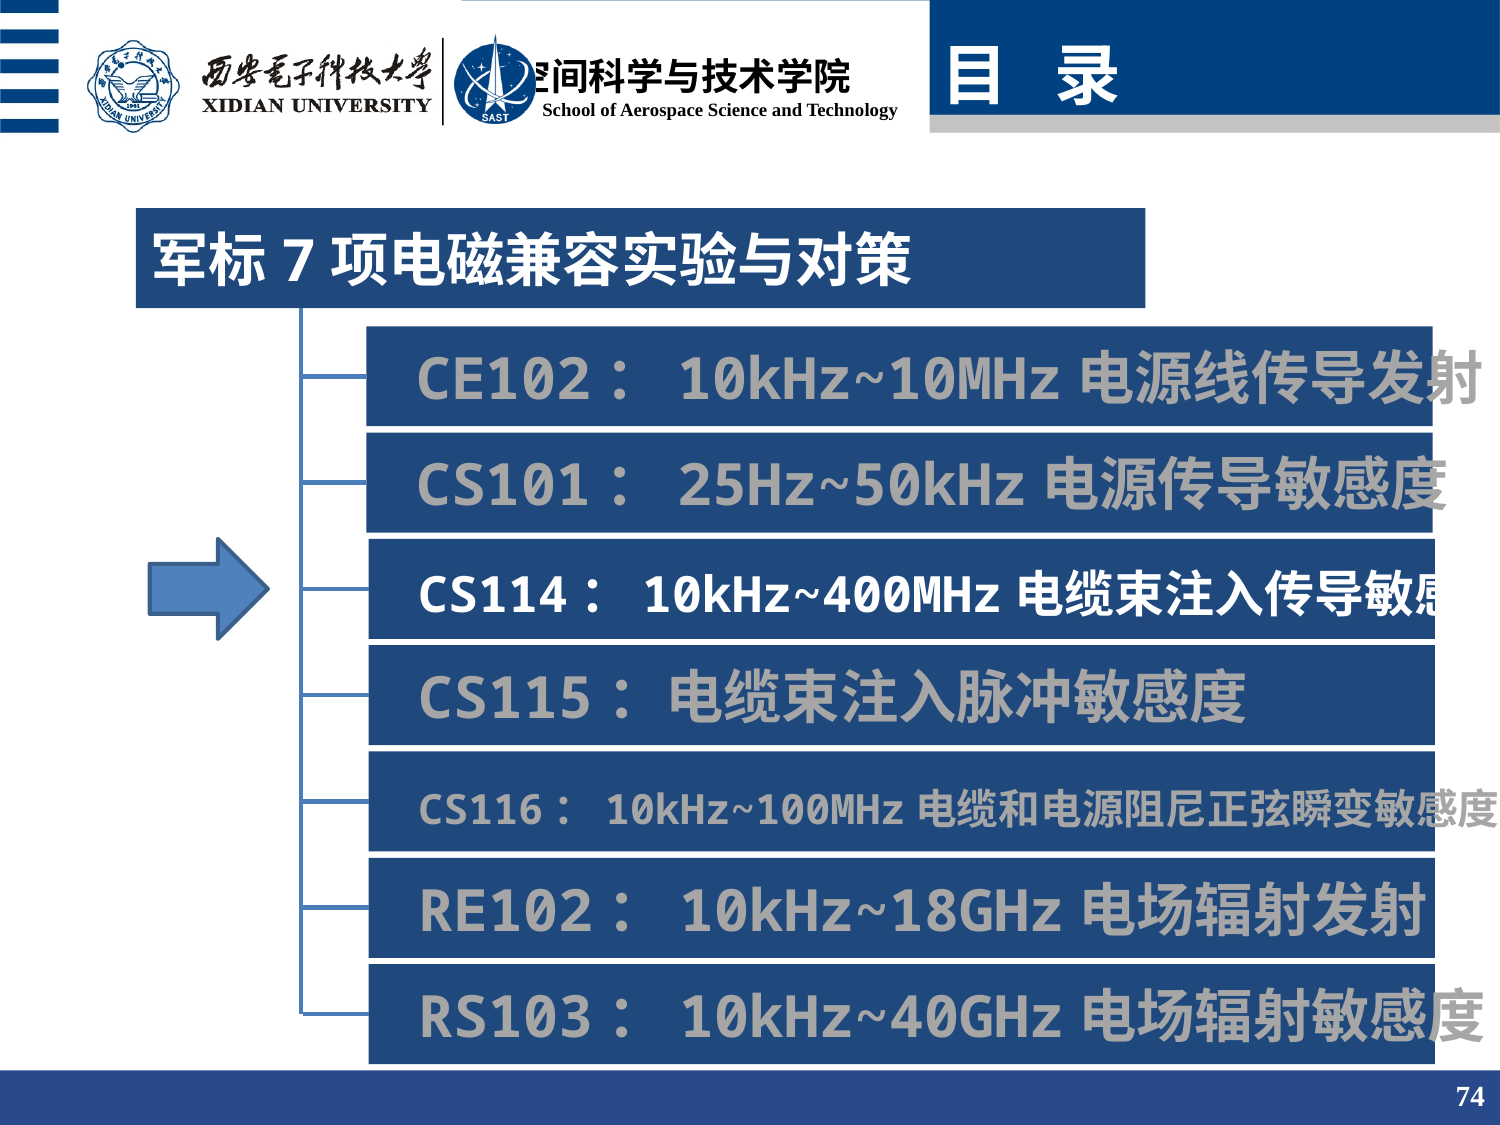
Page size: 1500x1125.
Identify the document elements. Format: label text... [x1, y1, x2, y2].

text_box RS103：10kHz~40GHz电场辐射敏感度 [368, 964, 1435, 1065]
text_box RE102：10kHz~18GHz电场辐射发射 [368, 857, 1435, 958]
text_box 目 录 [927, 19, 1433, 103]
text_box [147, 536, 270, 641]
picture [0, 0, 1500, 1070]
text_box CS101：25Hz~50kHz电源传导敏感度 [366, 432, 1433, 533]
text_box CS116：10kHz~100MHz电缆和电源阻尼正弦瞬变敏感度 [368, 751, 1435, 852]
text_box CS115：电缆束注入脉冲敏感度 [368, 645, 1435, 746]
text_box 军标7项电磁兼容实验与对策 [135, 208, 1146, 309]
text_box CS114：10kHz~400MHz电缆束注入传导敏感度 [368, 538, 1435, 639]
text_box CE102：10kHz~10MHz电源线传导发射 [366, 326, 1433, 427]
